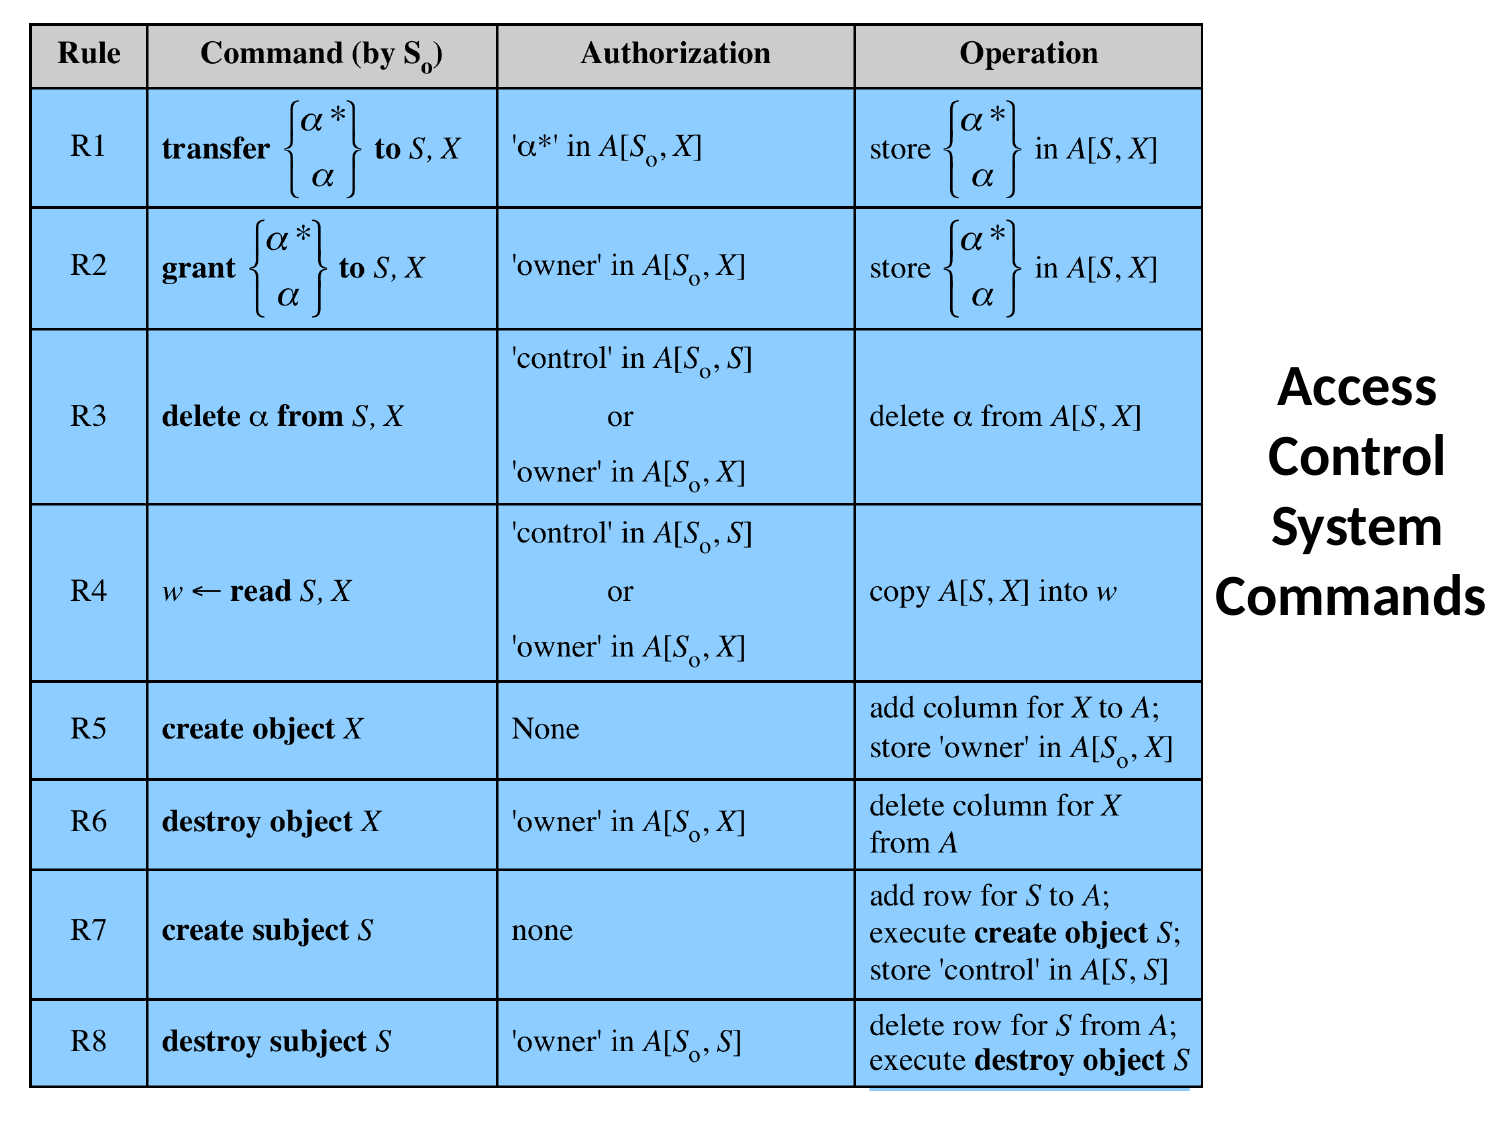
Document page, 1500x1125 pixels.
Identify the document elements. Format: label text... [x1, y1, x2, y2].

picture [29, 22, 1203, 1125]
title Access Control System Commands [1208, 306, 1500, 669]
